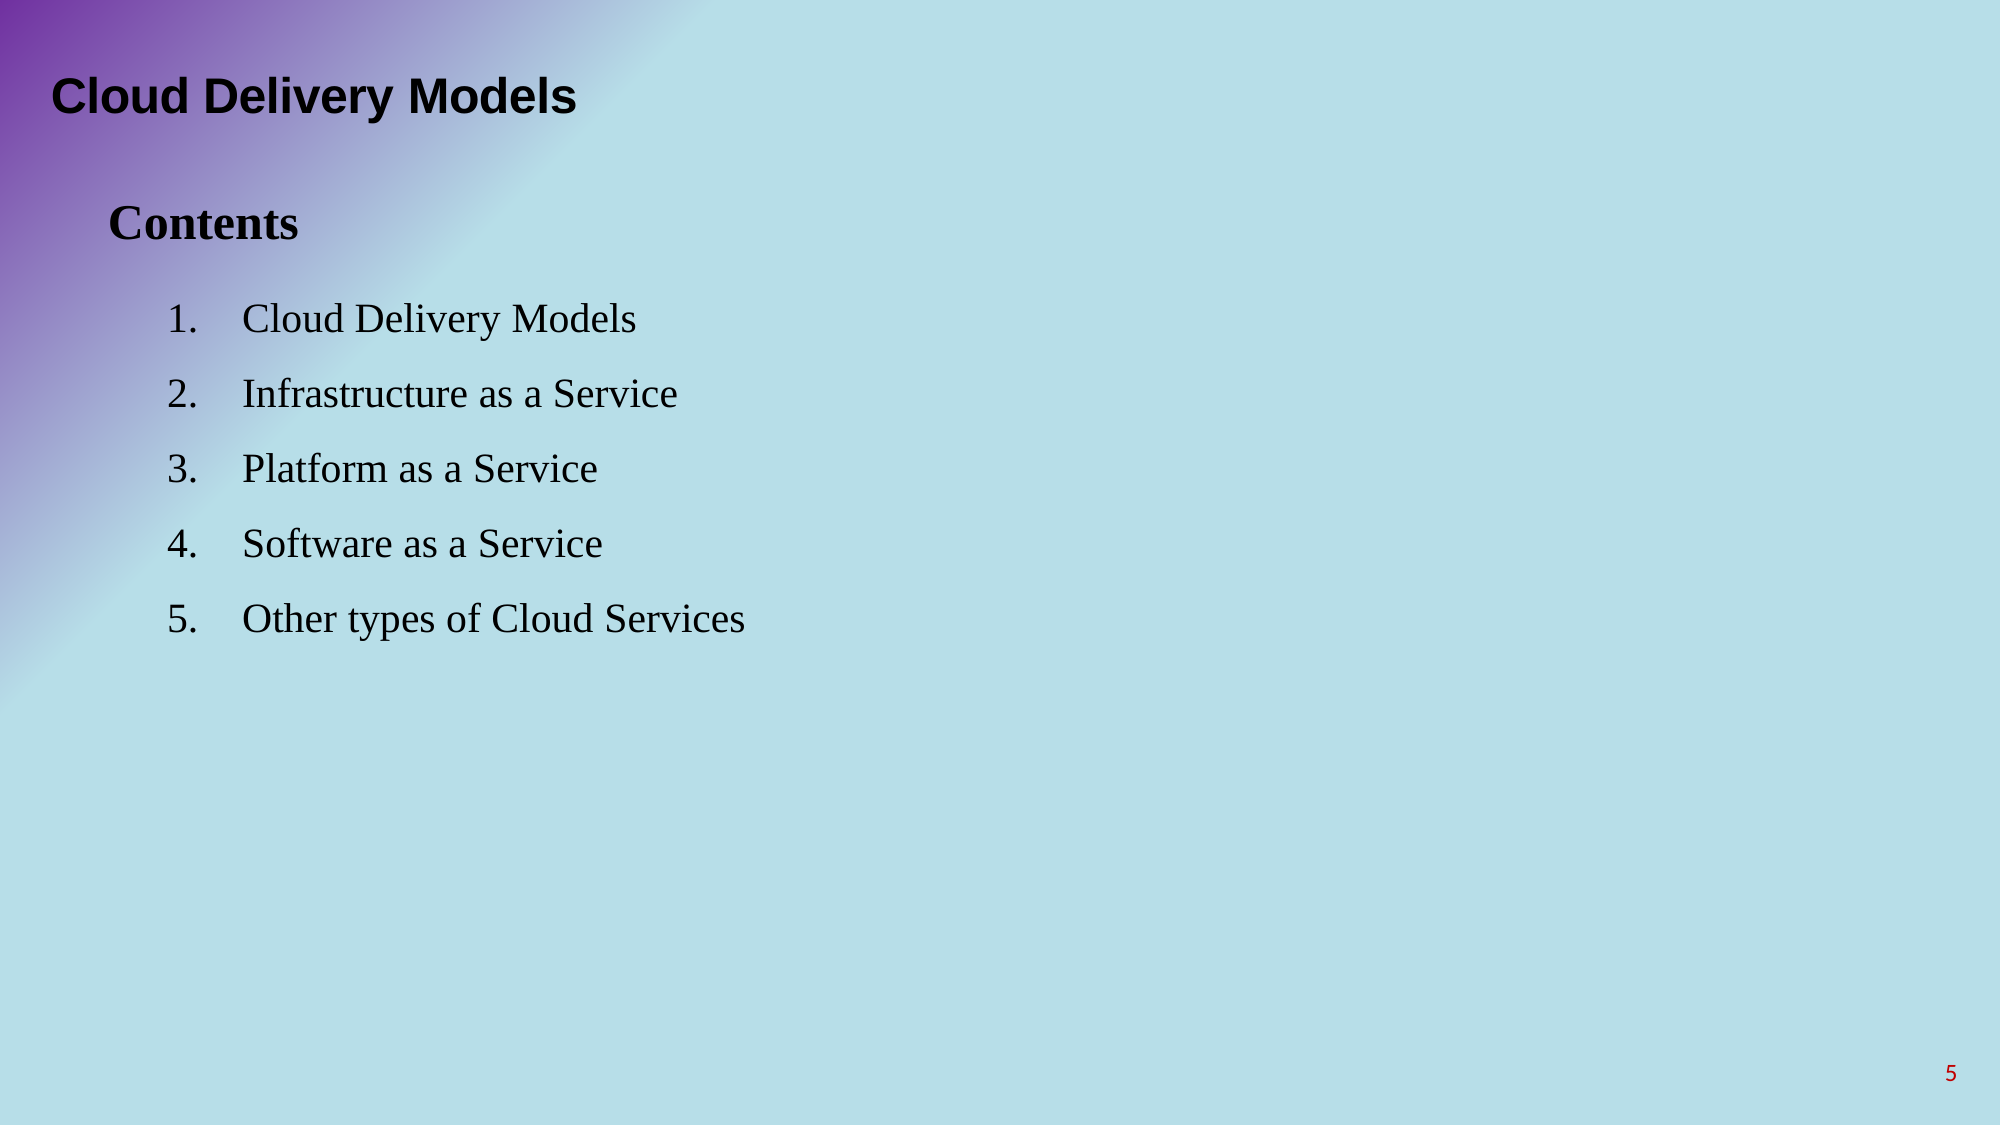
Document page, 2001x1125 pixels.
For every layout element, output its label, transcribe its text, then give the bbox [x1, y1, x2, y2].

title Cloud Delivery Models [48, 61, 581, 251]
text_box Contents Cloud Delivery Models Infrastructure as a Service Platform as a Service Software as a Service Other types of Cloud Services [105, 187, 747, 641]
text_box 5 [1938, 1060, 1964, 1087]
